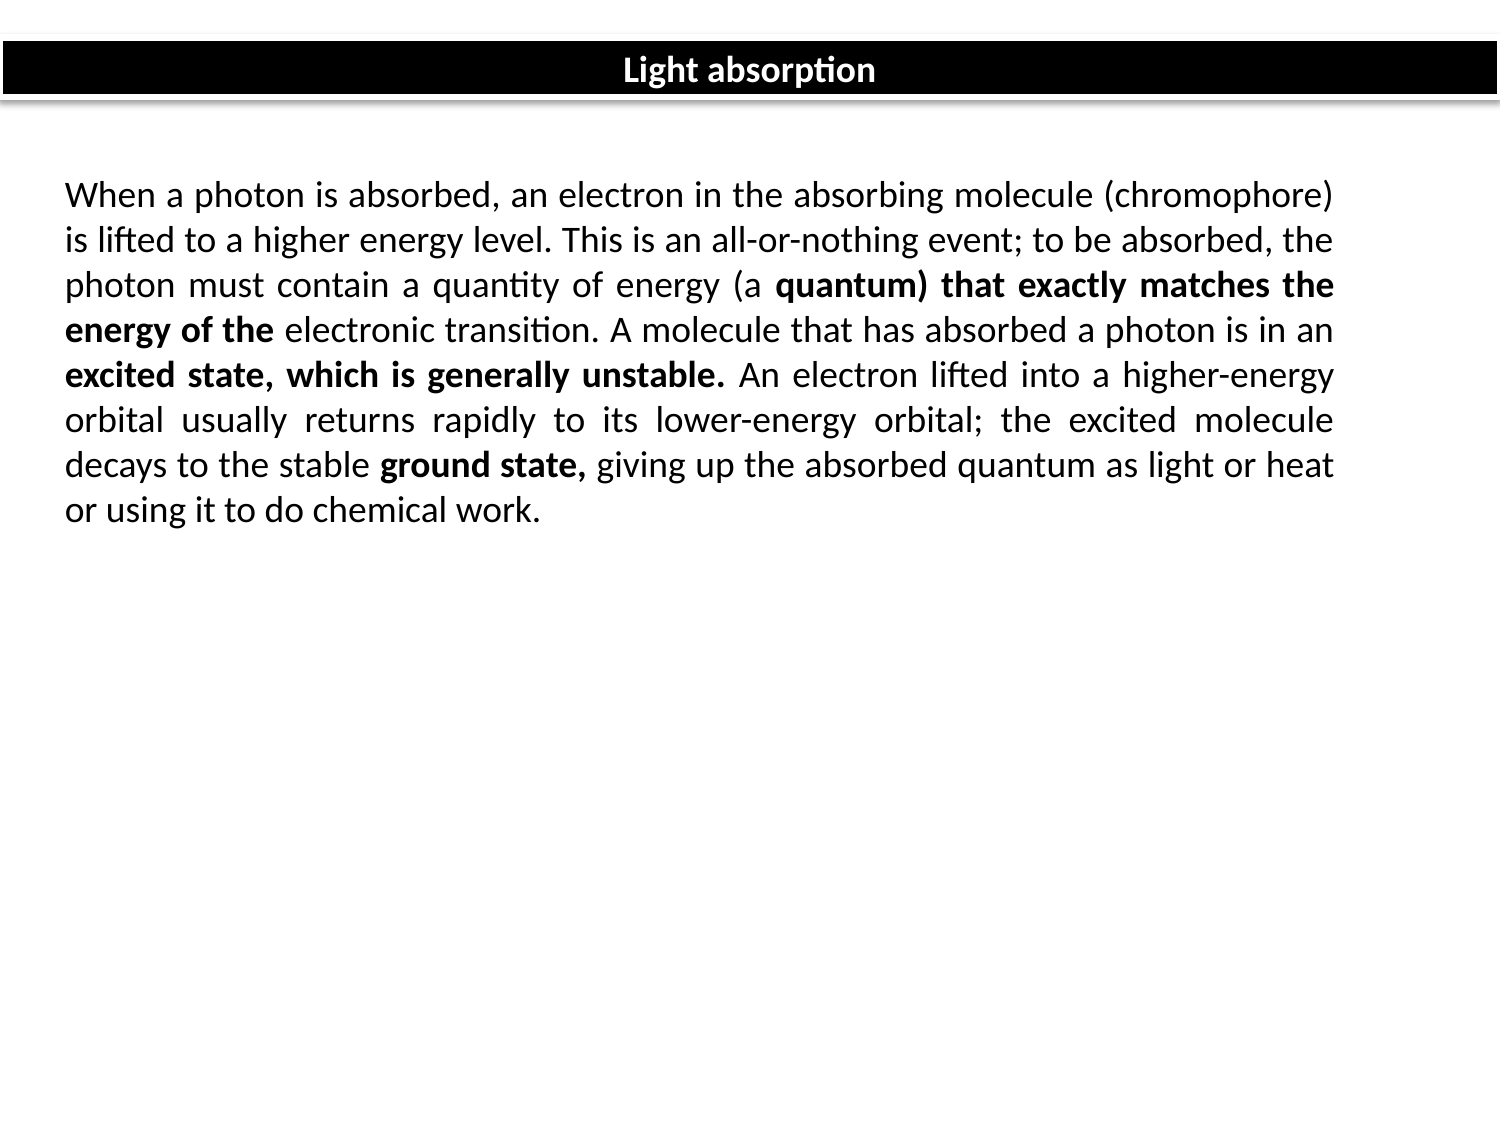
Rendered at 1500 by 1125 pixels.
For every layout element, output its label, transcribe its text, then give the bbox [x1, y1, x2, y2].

text_box When a photon is absorbed, an electron in the absorbing molecule (chromophore) is lifted to a higher energy level. This is an all-or-nothing event; to be absorbed, the photon must contain a quantity of energy (a quantum) that exactly matches the energy of the electronic transition. A molecule that has absorbed a photon is in an excited state, which is generally unstable. An electron lifted into a higher-energy orbital usually returns rapidly to its lower-energy orbital; the excited molecule decays to the stable ground state, giving up the absorbed quantum as light or heat or using it to do chemical work. [50, 162, 1350, 538]
text_box Light absorption [0, 34, 1500, 100]
